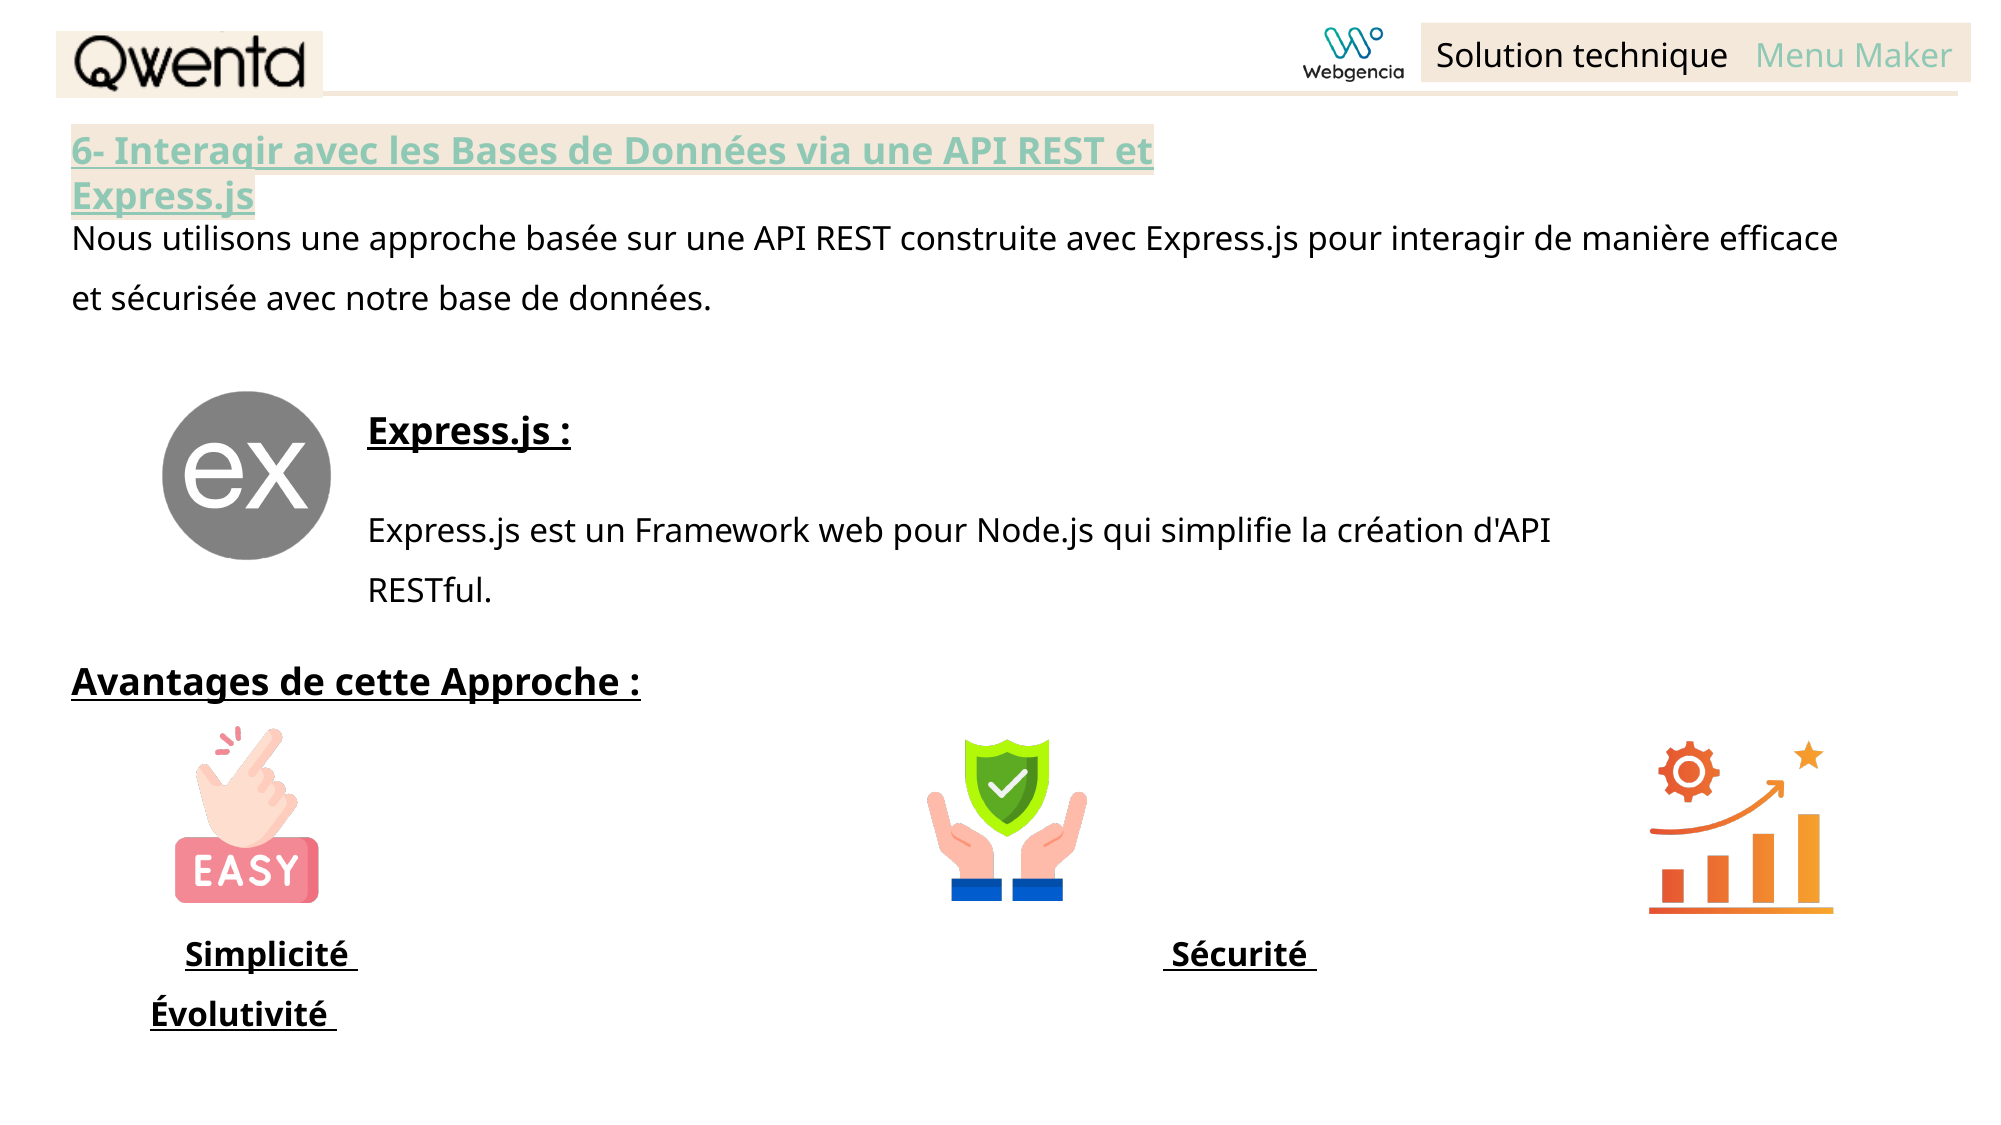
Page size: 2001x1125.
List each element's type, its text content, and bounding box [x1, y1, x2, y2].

text_box Express.js : Express.js est un Framework web pour Node.js qui simplifie la création d'API RESTful. [352, 376, 1696, 617]
text_box 6- Interagir avec les Bases de Données via une API REST et Express.js [56, 119, 1257, 190]
picture [157, 386, 336, 564]
text_box Nous utilisons une approche basée sur une API REST construite avec Express.js pour interagir de manière efficace et sécurisée avec notre base de données. [56, 190, 1894, 325]
text_box Avantages de cette Approche : Simplicité Sécurité Évolutivité [56, 628, 2000, 1040]
picture [157, 725, 336, 904]
picture [918, 730, 1097, 909]
text_box Solution technique Menu Maker [1422, 22, 1971, 83]
picture [1640, 725, 1843, 928]
picture [1286, 22, 1422, 88]
picture [55, 31, 323, 98]
